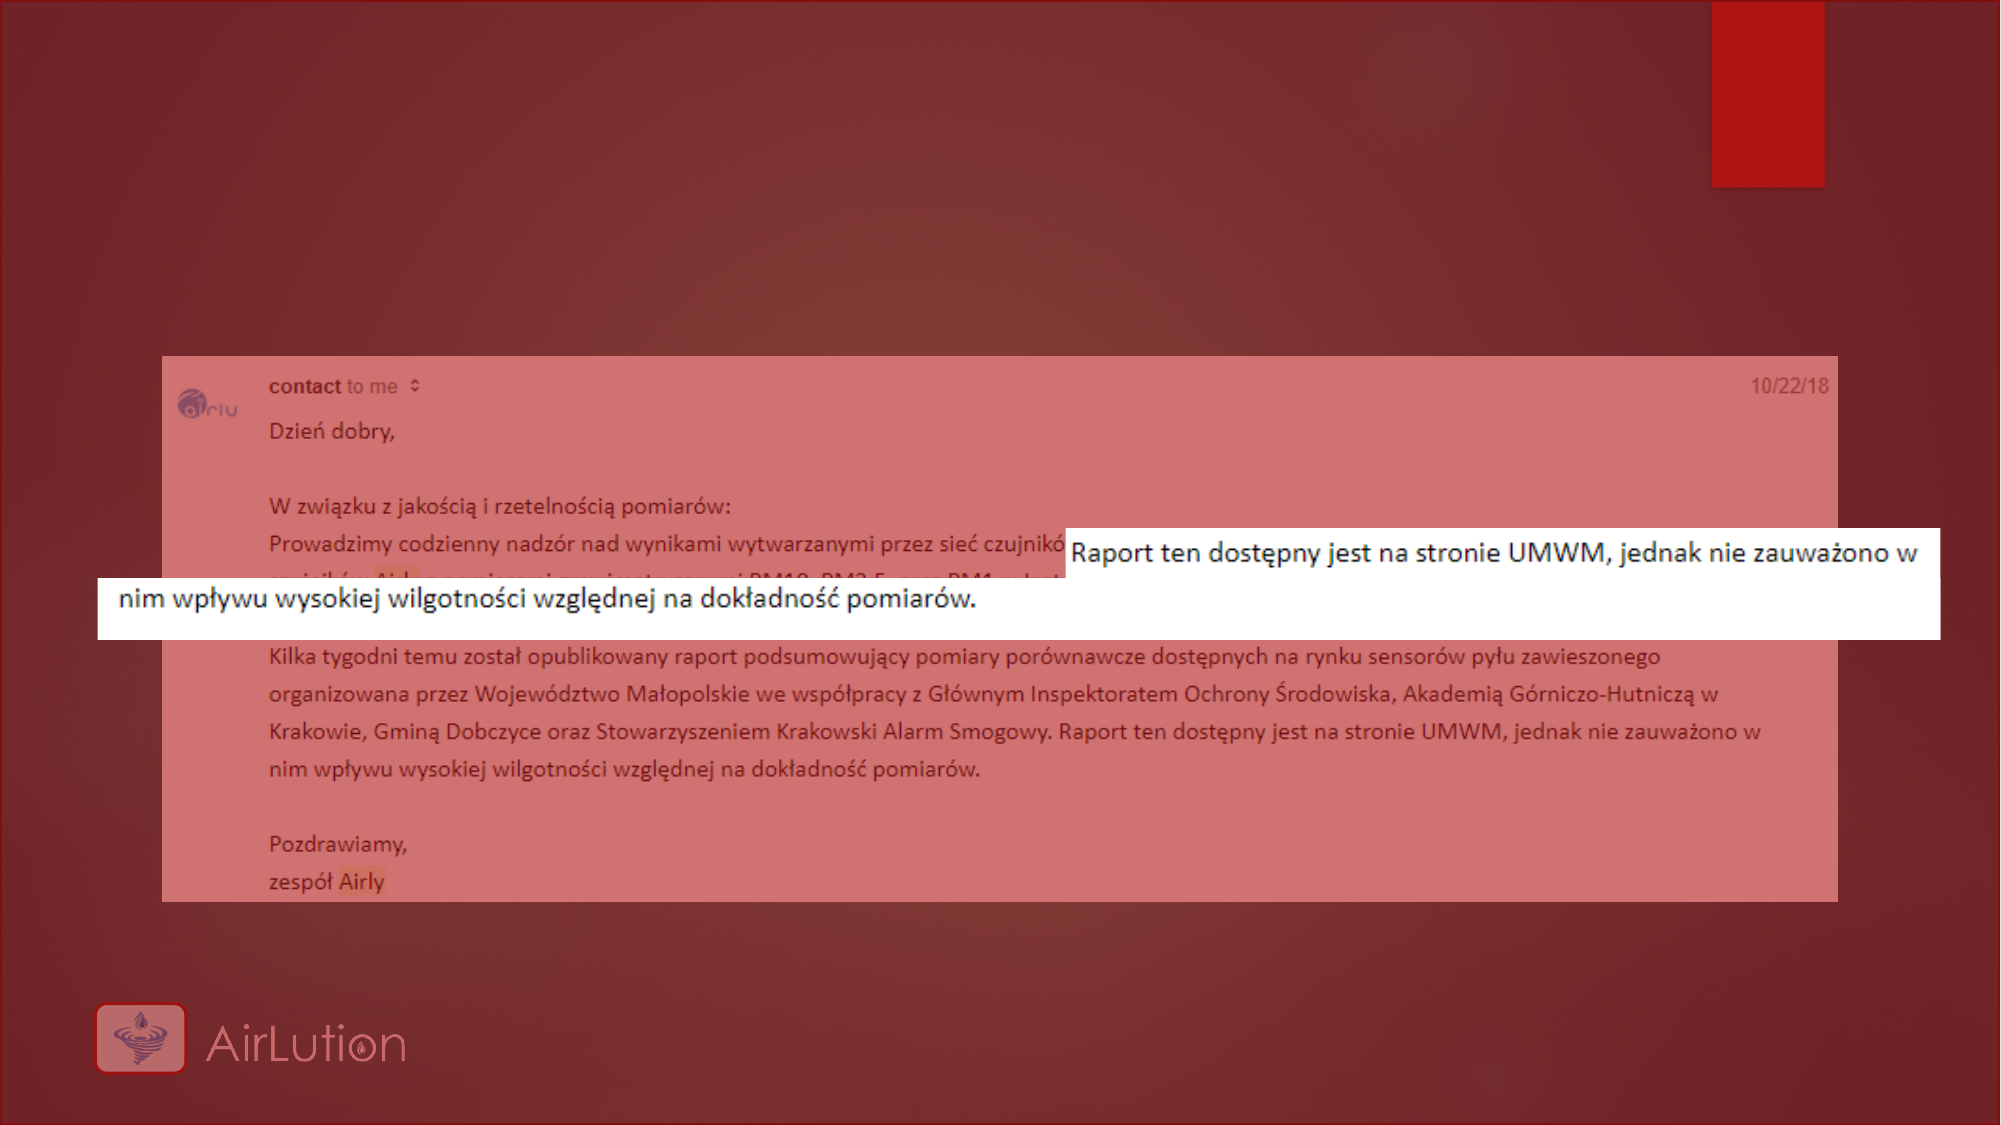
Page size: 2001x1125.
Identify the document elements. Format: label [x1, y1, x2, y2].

text_box [0, 0, 2000, 1125]
